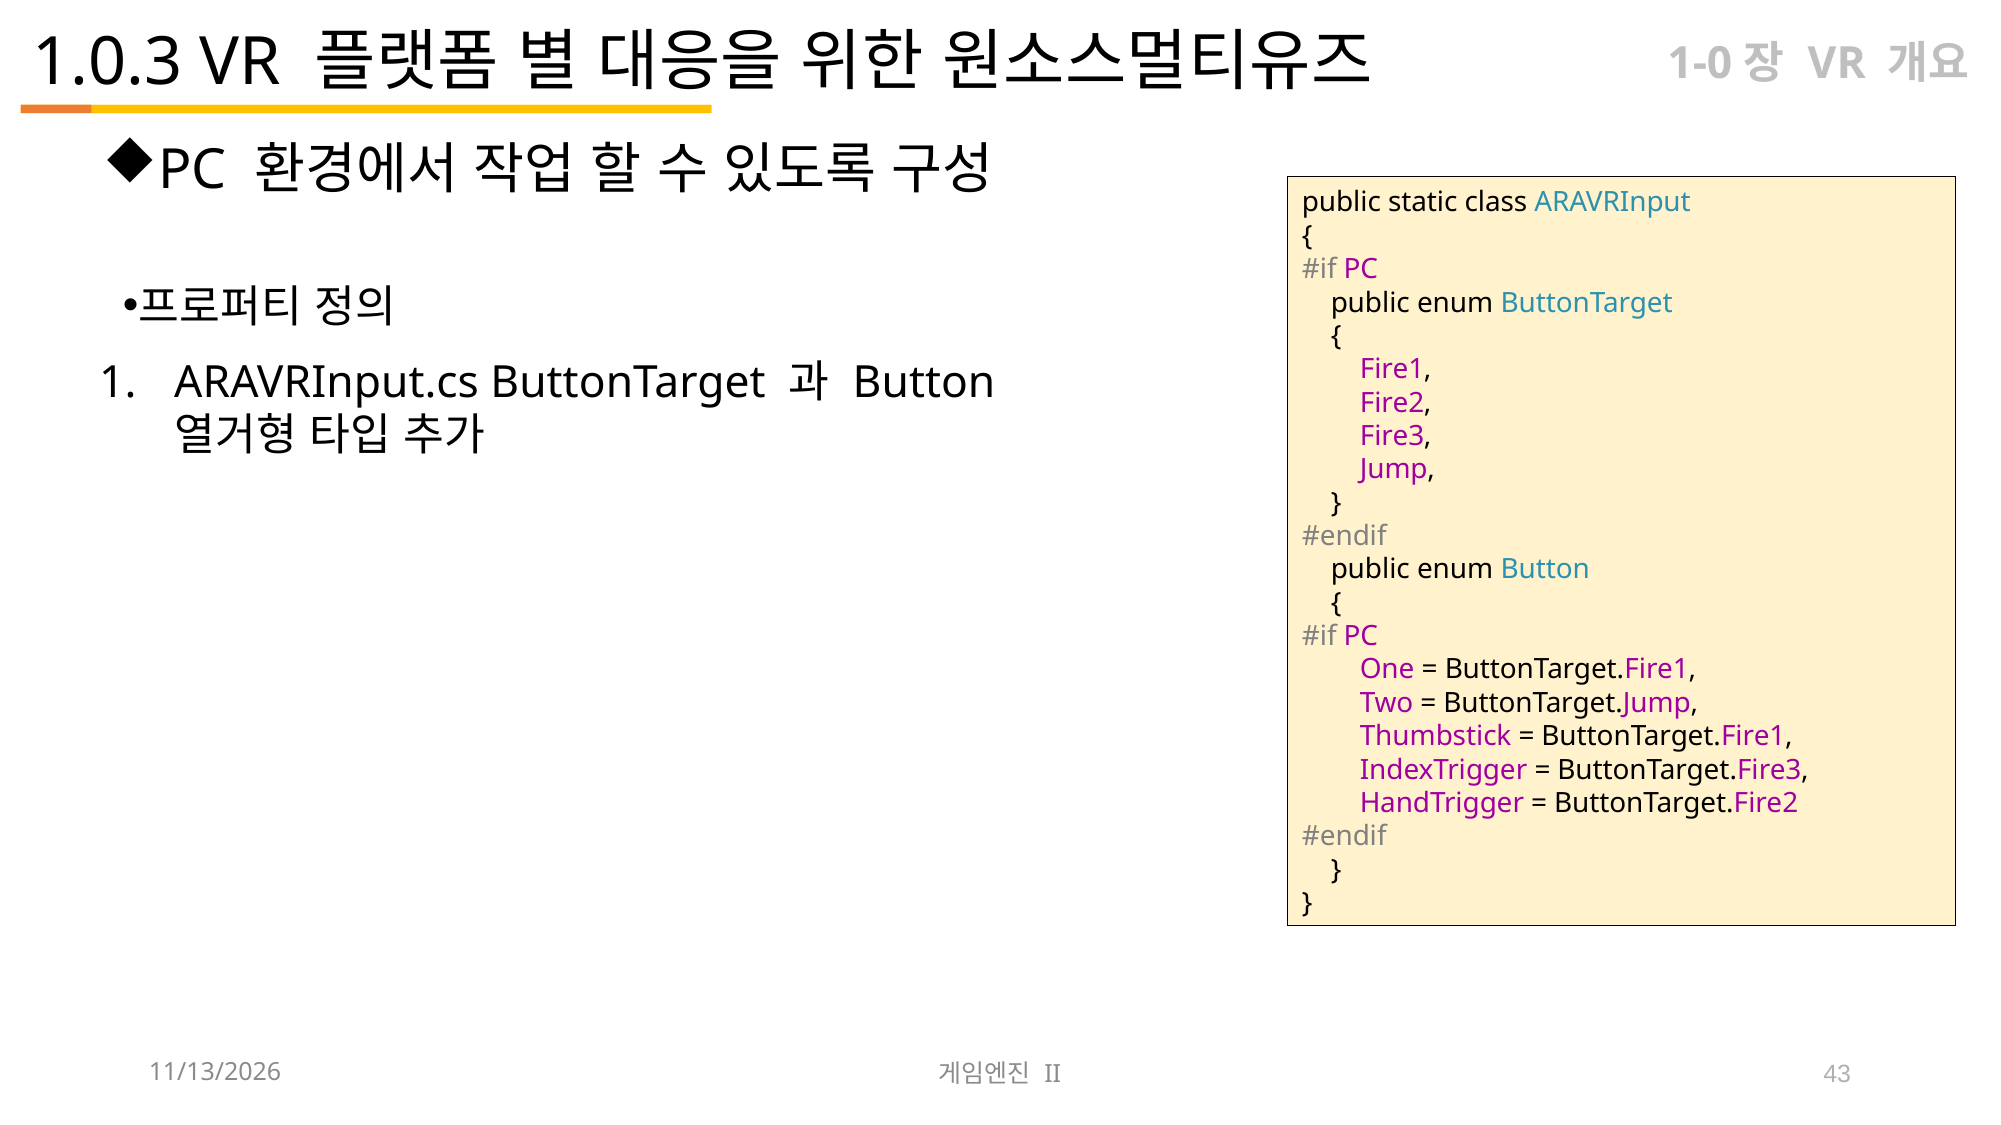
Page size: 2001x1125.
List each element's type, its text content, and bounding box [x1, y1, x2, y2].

text_box public static class ARAVRInput { #if PC public enum ButtonTarget { Fire1, Fire2, Fire3, Jump, } #endif public enum Button { #if PC One = ButtonTarget.Fire1, Two = ButtonTarget.Jump, Thumbstick = ButtonTarget.Fire1, IndexTrigger = ButtonTarget.Fire3, HandTrigger = ButtonTarget.Fire2 #endif } } [1287, 176, 1956, 926]
list PC 환경에서 작업 할 수 있도록 구성 [91, 135, 1246, 249]
list 프로퍼티 정의 ARAVRInput.cs ButtonTarget 과 Button 열거형 타입 추가 [44, 270, 1073, 962]
footer 게임엔진 II [662, 1042, 1338, 1103]
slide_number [137, 1042, 588, 1103]
list 1-0장 VR 개요 [1445, 24, 1985, 105]
slide_number 43 [1412, 1042, 1863, 1103]
title 1.0.3 VR 플랫폼 별 대응을 위한 원소스멀티유즈 [20, 0, 1543, 105]
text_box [20, 104, 712, 114]
